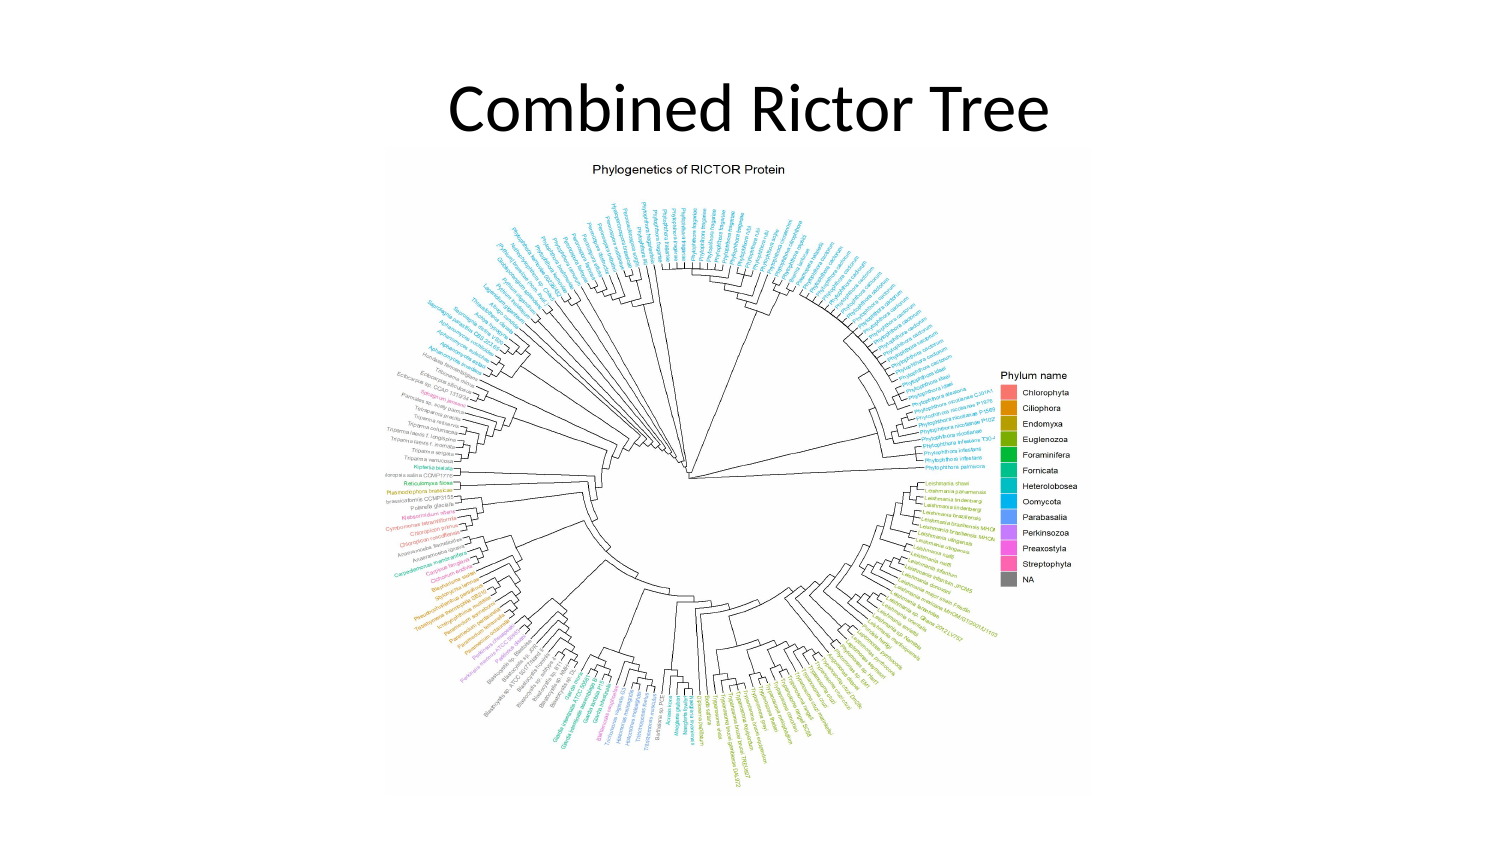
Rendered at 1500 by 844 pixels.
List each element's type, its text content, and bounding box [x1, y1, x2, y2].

picture [385, 147, 1091, 797]
title Combined Rictor Tree [75, 33, 1425, 175]
